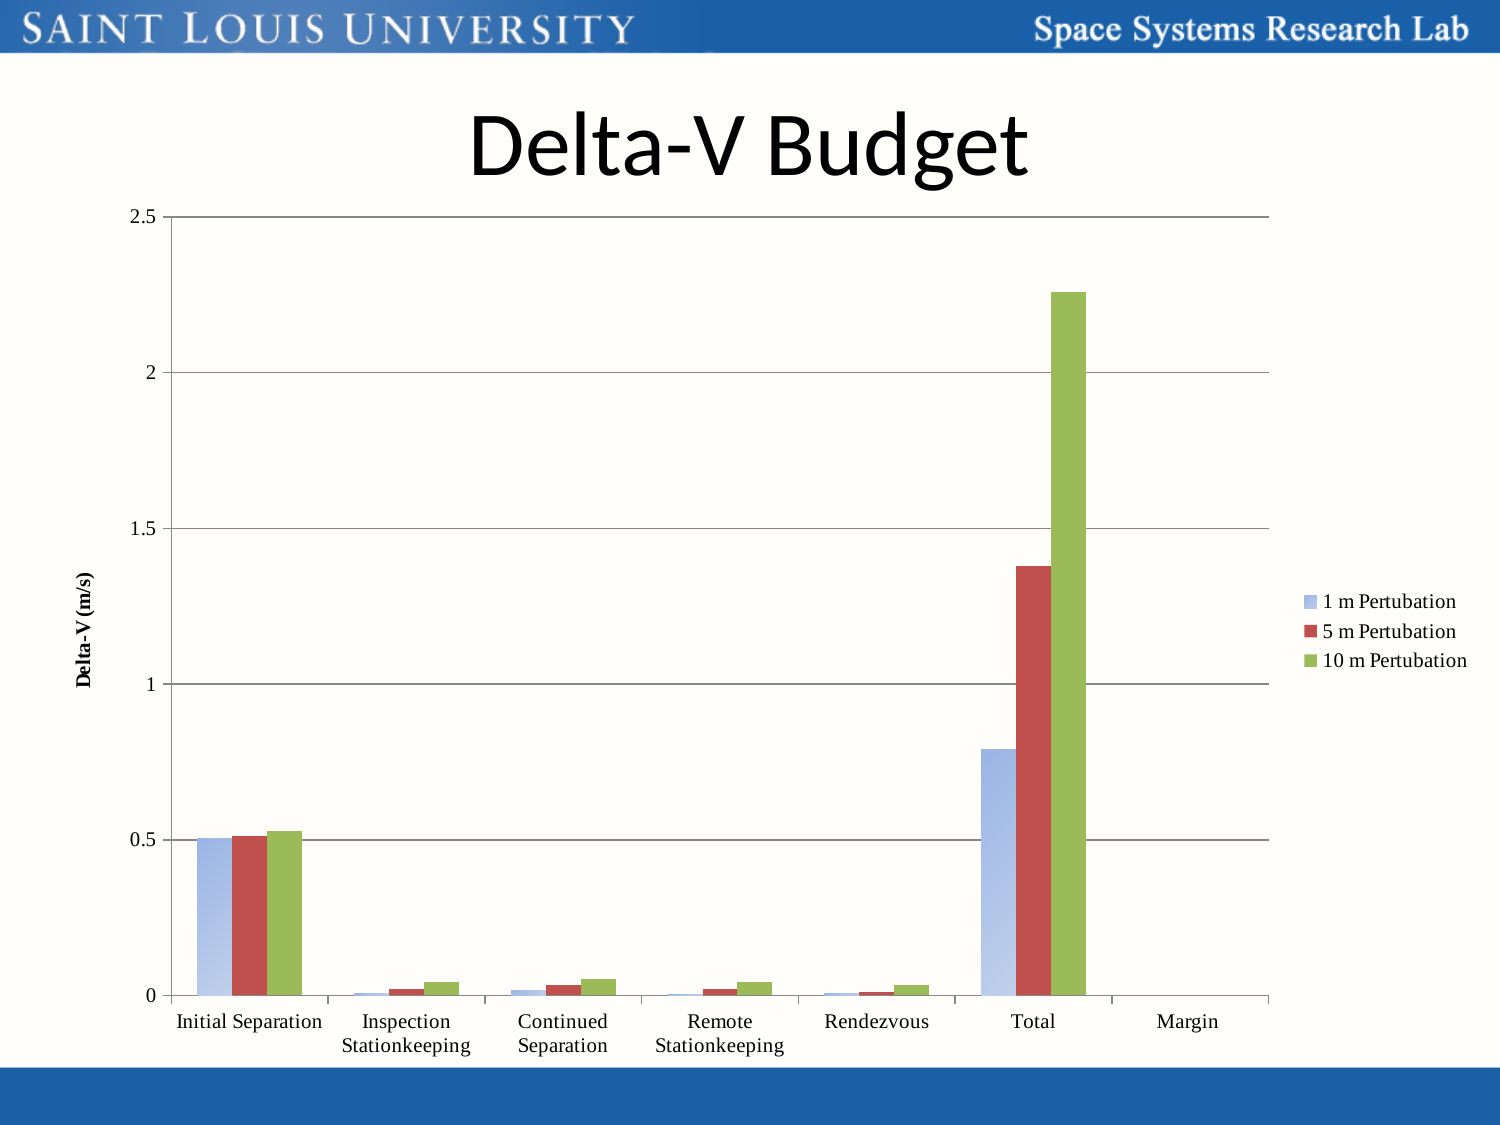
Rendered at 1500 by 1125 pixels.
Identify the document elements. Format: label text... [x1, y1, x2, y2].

chart [38, 187, 1488, 1076]
title Delta-V Budget [75, 45, 1425, 185]
picture [0, 0, 1500, 1125]
